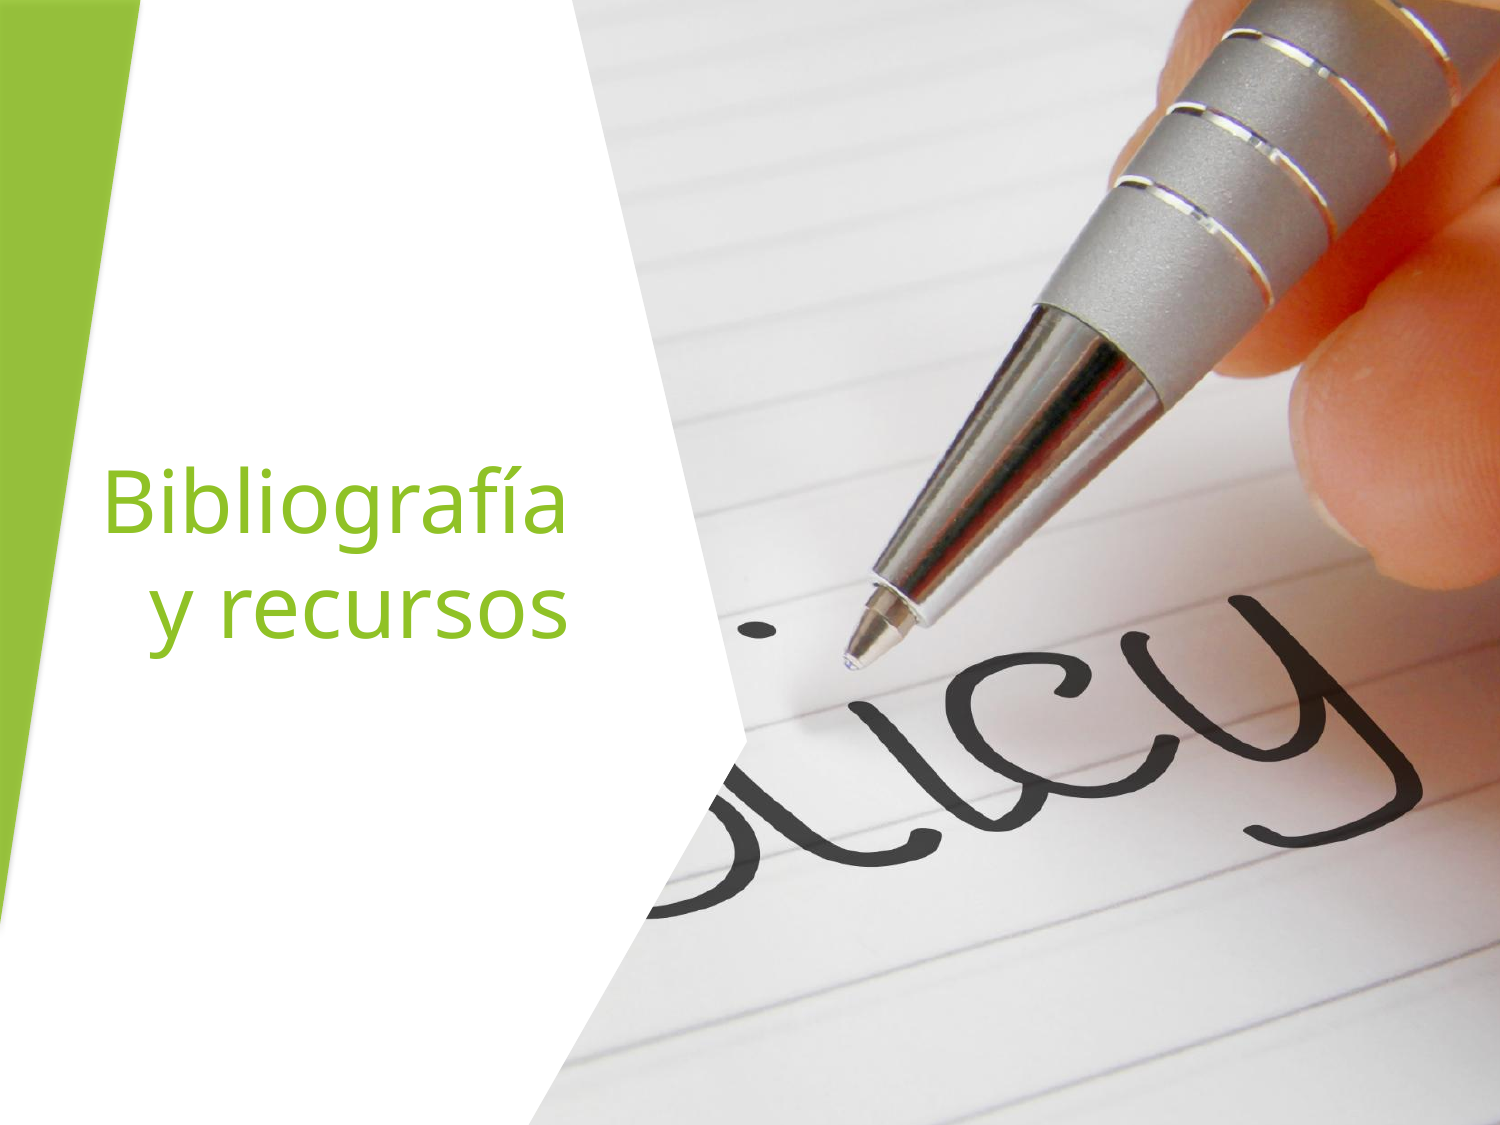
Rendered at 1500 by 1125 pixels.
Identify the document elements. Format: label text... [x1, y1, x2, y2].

picture [524, 0, 1500, 1125]
title Bibliografía y recursos [82, 275, 519, 664]
